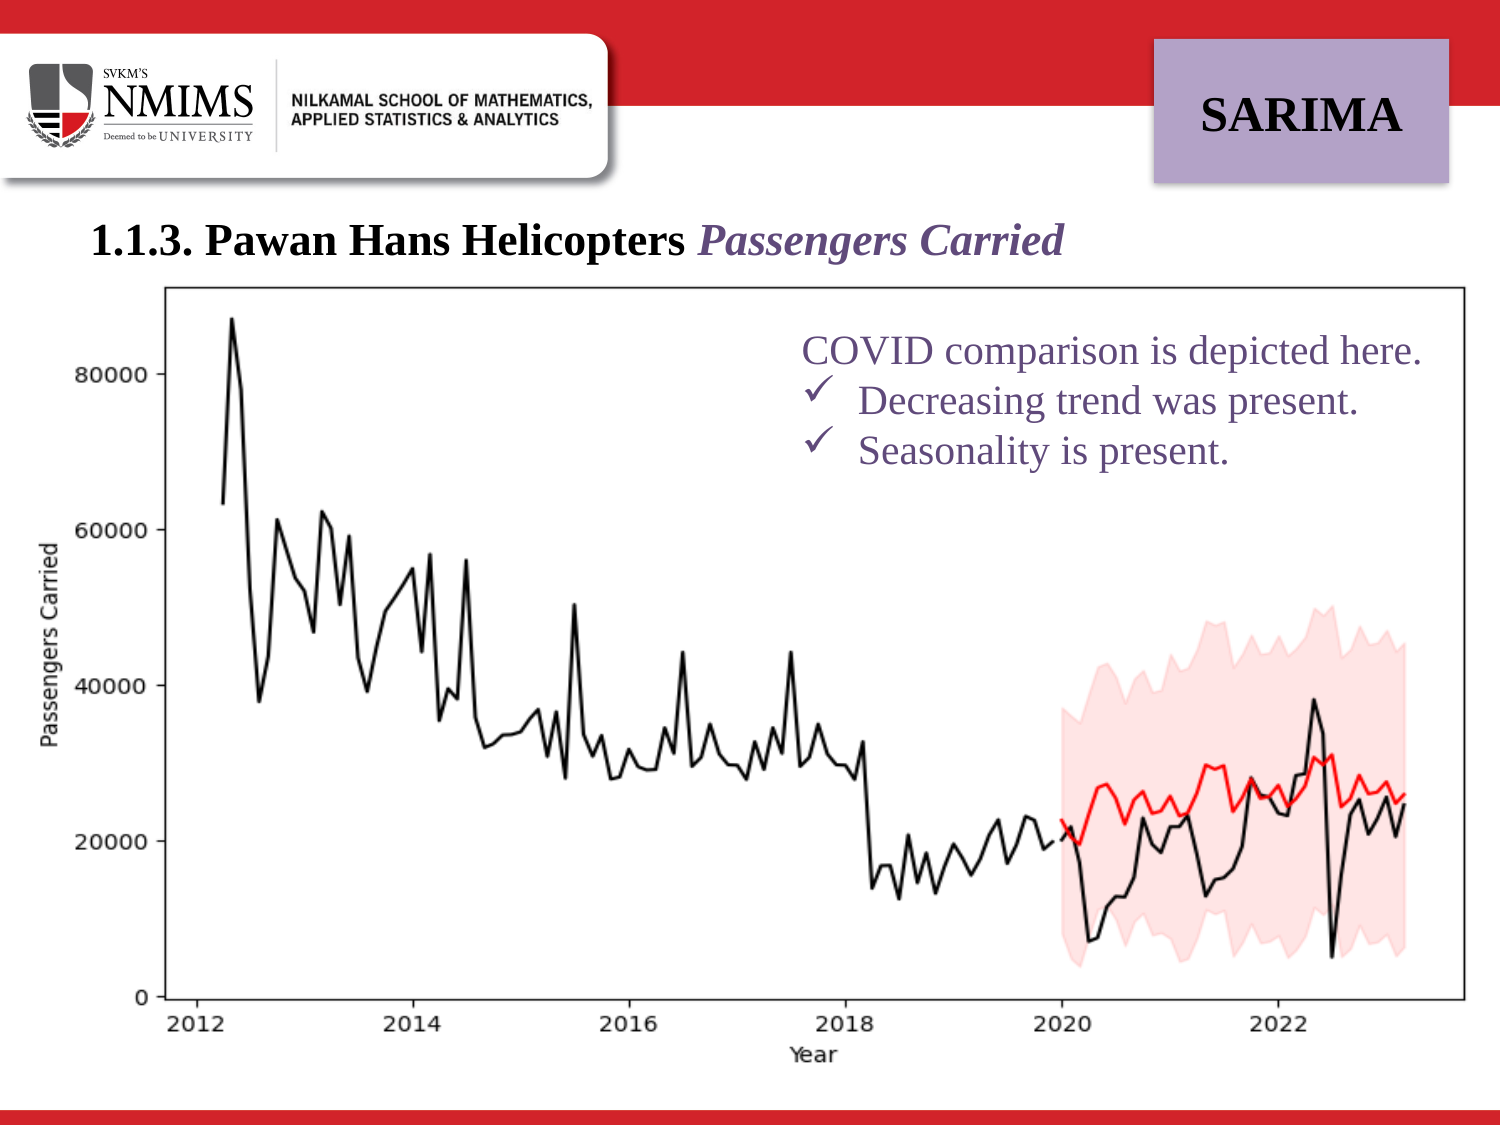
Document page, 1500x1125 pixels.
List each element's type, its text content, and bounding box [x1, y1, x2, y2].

text_box 1.1.3. Pawan Hans Helicopters Passengers Carried [75, 193, 1088, 281]
picture [0, 0, 1500, 1125]
text_box SARIMA [1154, 38, 1450, 184]
